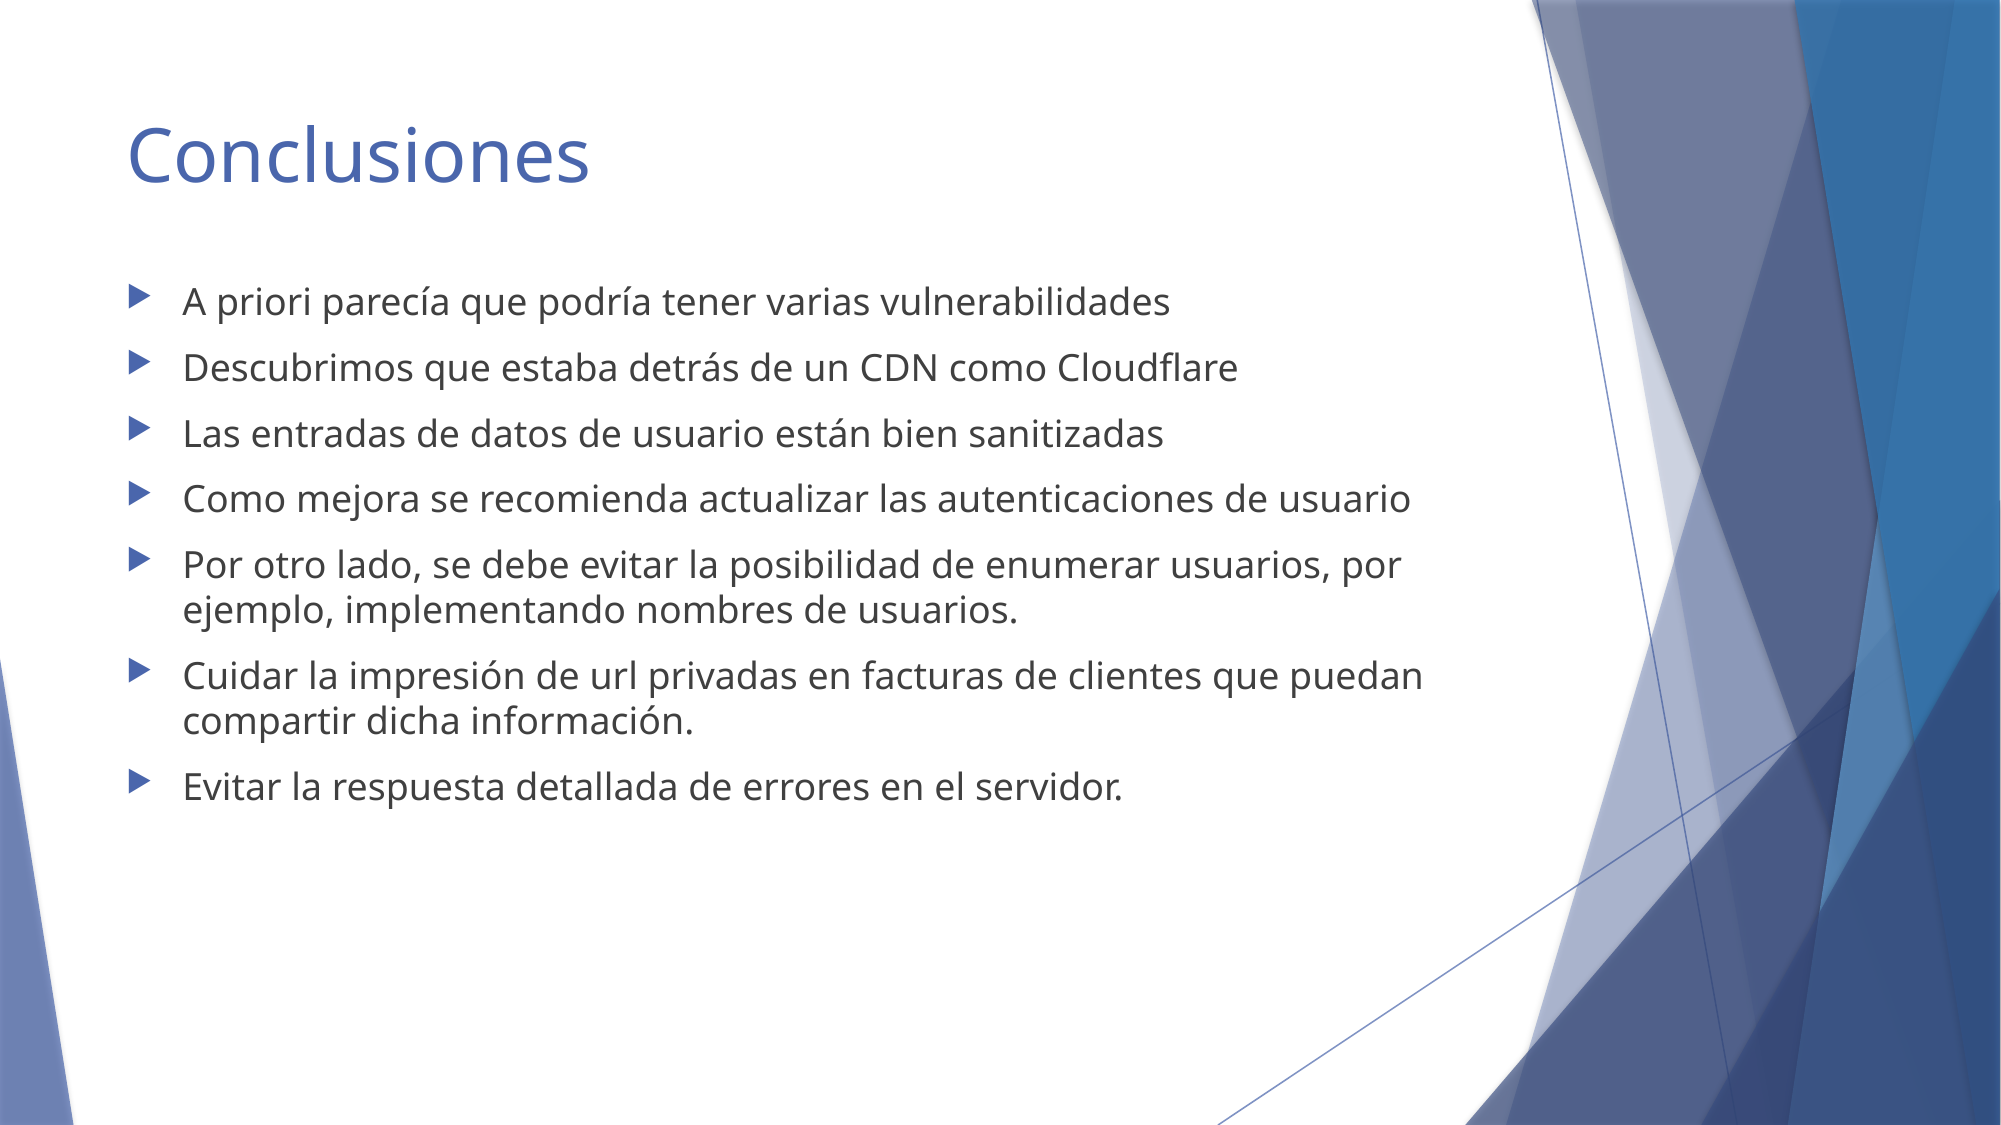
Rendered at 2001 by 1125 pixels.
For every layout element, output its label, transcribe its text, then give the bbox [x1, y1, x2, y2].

list A priori parecía que podría tener varias vulnerabilidades Descubrimos que estaba detrás de un CDN como Cloudflare Las entradas de datos de usuario están bien sanitizadas Como mejora se recomienda actualizar las autenticaciones de usuario Por otro lado, se debe evitar la posibilidad de enumerar usuarios, por ejemplo, implementando nombres de usuarios. Cuidar la impresión de url privadas en facturas de clientes que puedan compartir dicha información. Evitar la respuesta detallada de errores en el servidor. [111, 270, 1522, 907]
title Conclusiones [111, 99, 1522, 270]
